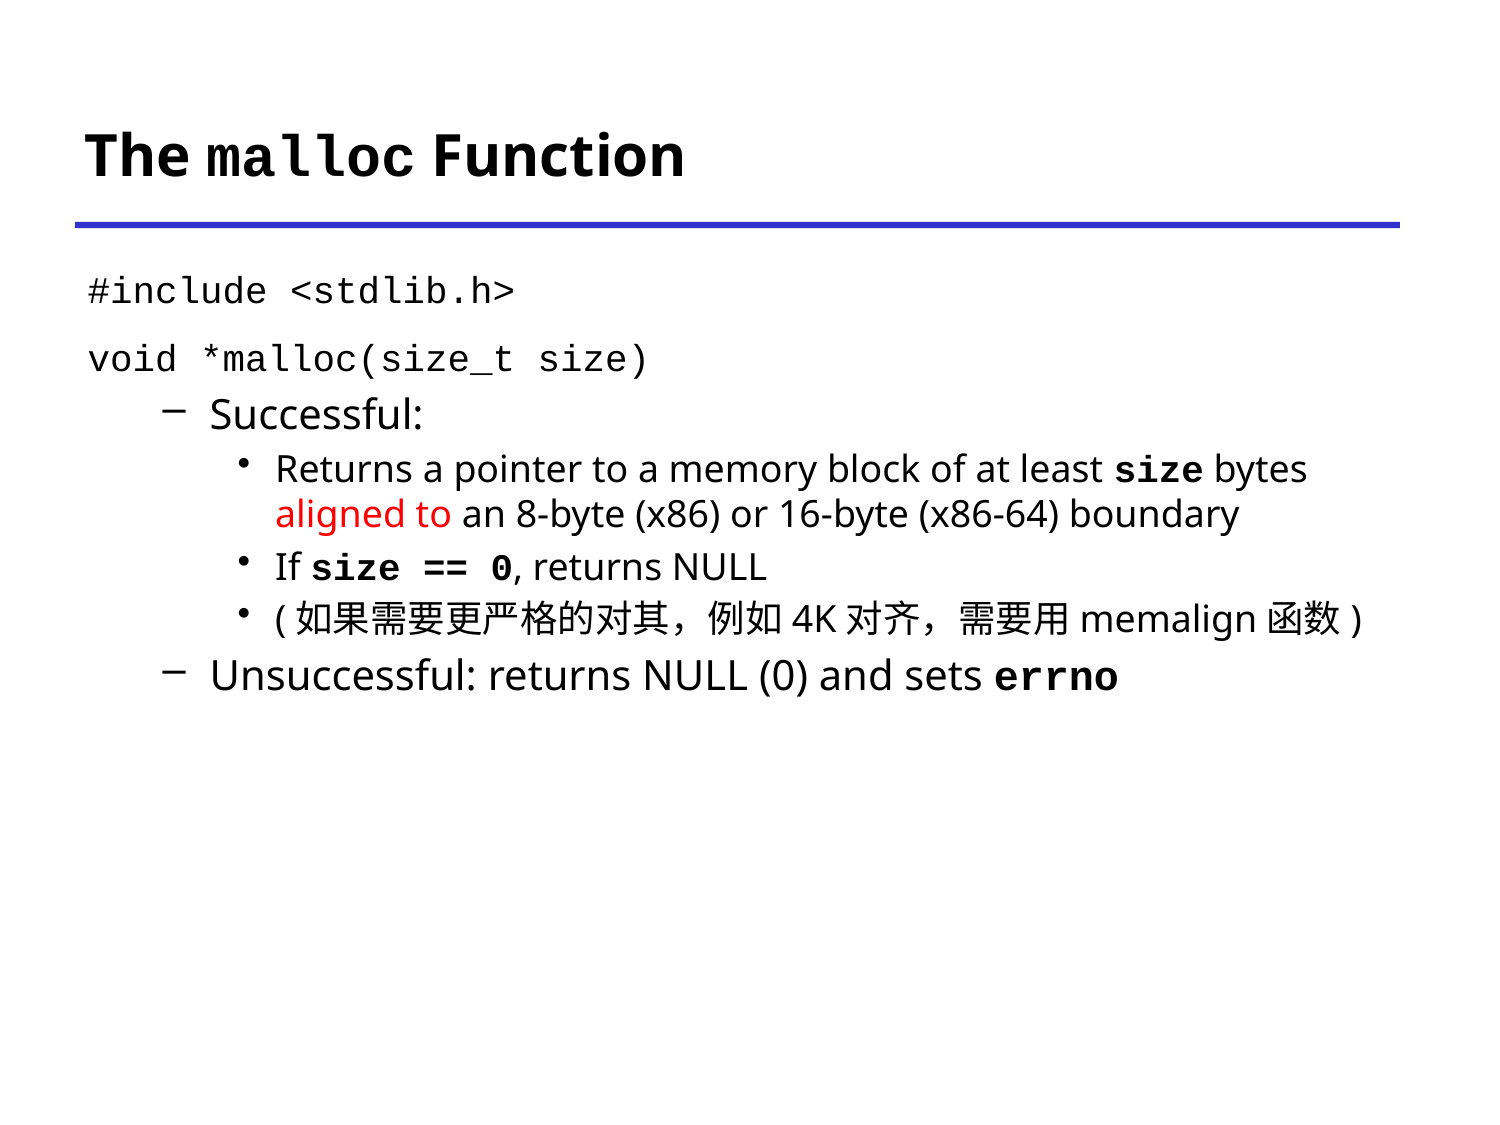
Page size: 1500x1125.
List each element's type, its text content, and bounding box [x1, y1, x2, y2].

list #include <stdlib.h> void *malloc(size_t size) Successful: Returns a pointer to a memory block of at least size bytes aligned to an 8-byte (x86) or 16-byte (x86-64) boundary If size == 0, returns NULL (如果需要更严格的对其，例如4K对齐，需要用memalign函数) Unsuccessful: returns NULL (0) and sets errno [72, 262, 1488, 1000]
title The malloc Function [69, 106, 1045, 200]
